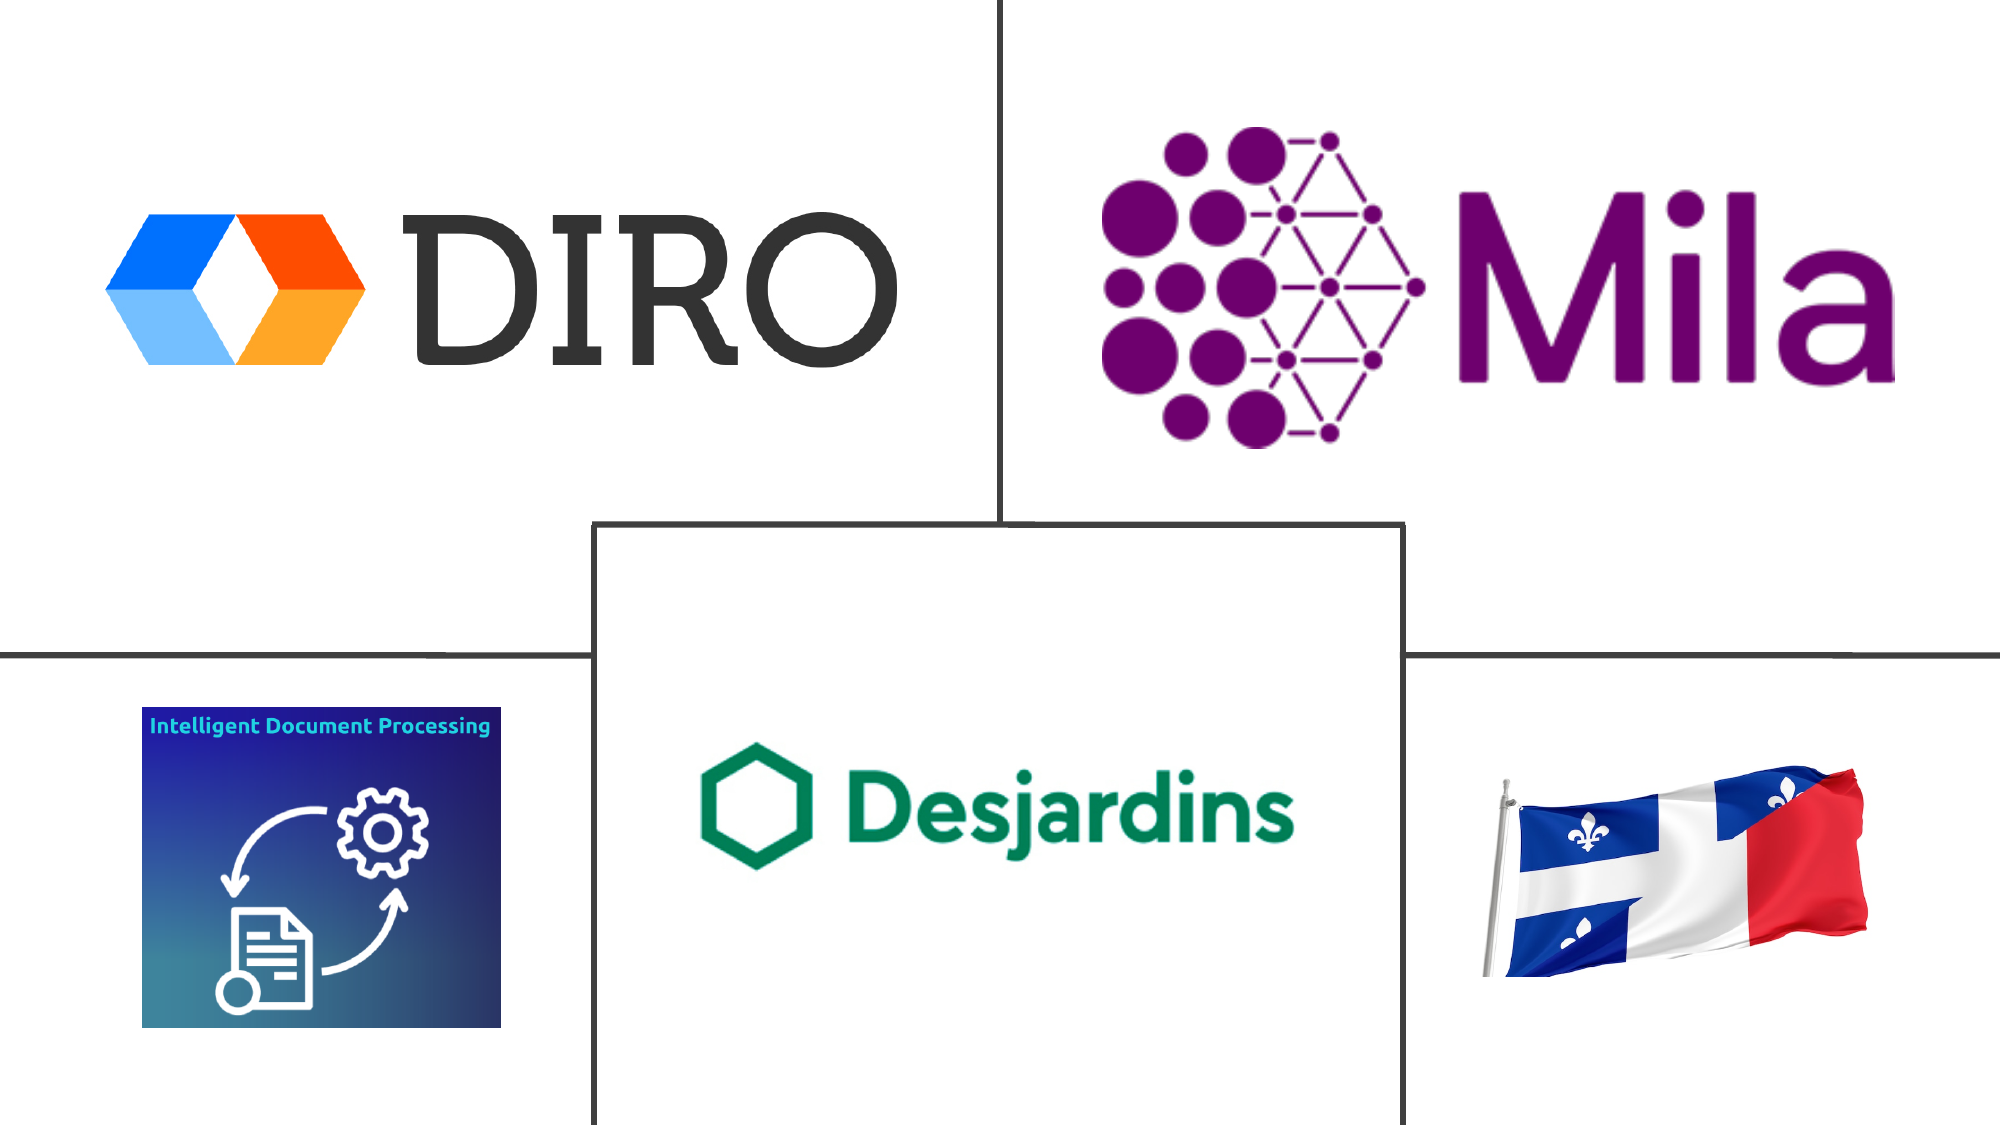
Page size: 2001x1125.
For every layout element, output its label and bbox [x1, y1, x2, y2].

picture [104, 212, 898, 368]
picture [1455, 751, 1895, 977]
picture [142, 707, 502, 1028]
picture [1102, 126, 1895, 449]
picture [692, 574, 1298, 1028]
